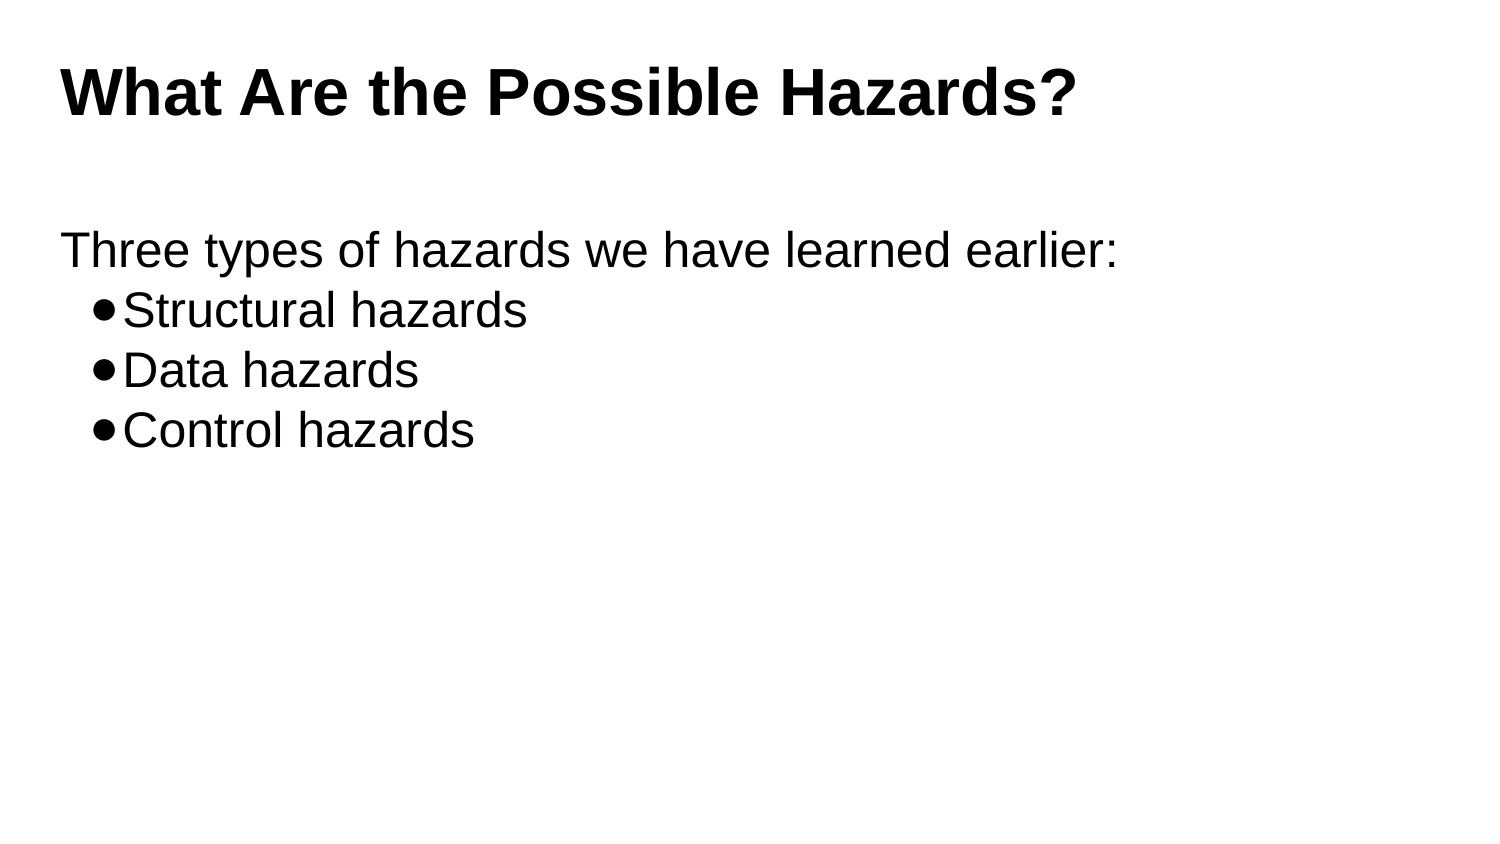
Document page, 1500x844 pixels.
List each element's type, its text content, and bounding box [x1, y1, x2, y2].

title What Are the Possible Hazards? [45, 33, 1455, 135]
list Three types of hazards we have learned earlier: Structural hazards Data hazards Control hazards [45, 202, 1455, 810]
